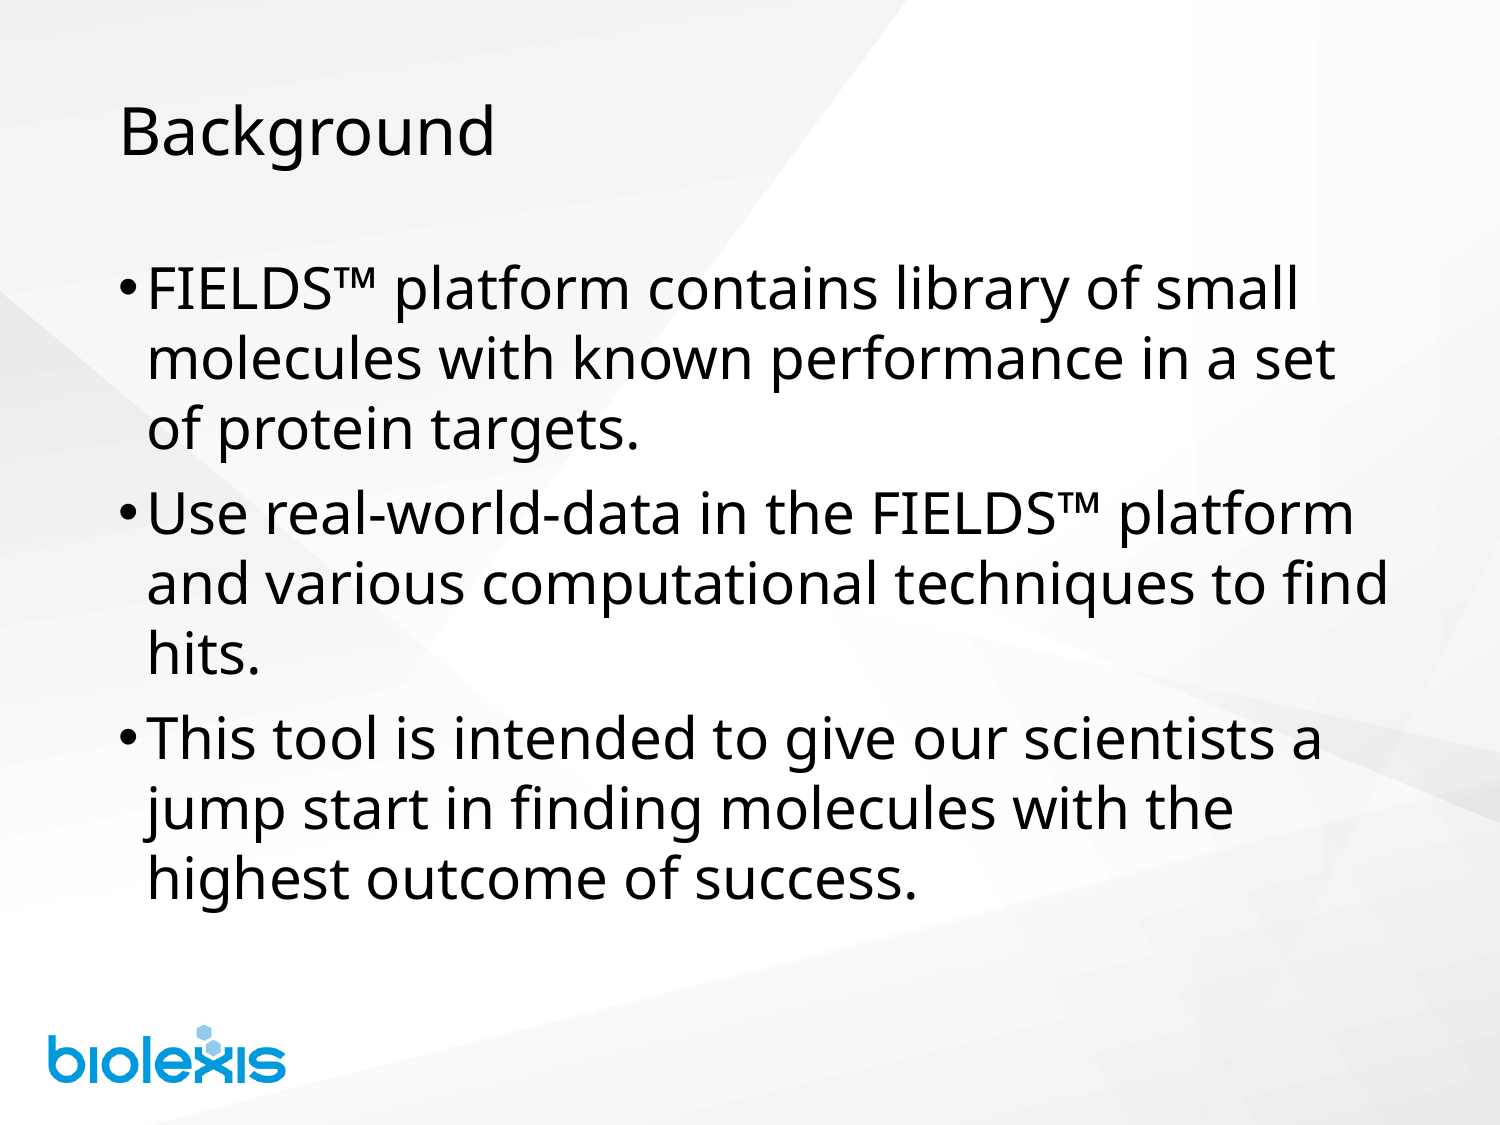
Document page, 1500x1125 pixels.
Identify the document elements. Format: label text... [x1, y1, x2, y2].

list FIELDS™ platform contains library of small molecules with known performance in a set of protein targets. Use real-world-data in the FIELDS™ platform and various computational techniques to find hits. This tool is intended to give our scientists a jump start in finding molecules with the highest outcome of success. [103, 243, 1413, 1032]
picture [0, 0, 1500, 1125]
title Background [103, 59, 1397, 208]
